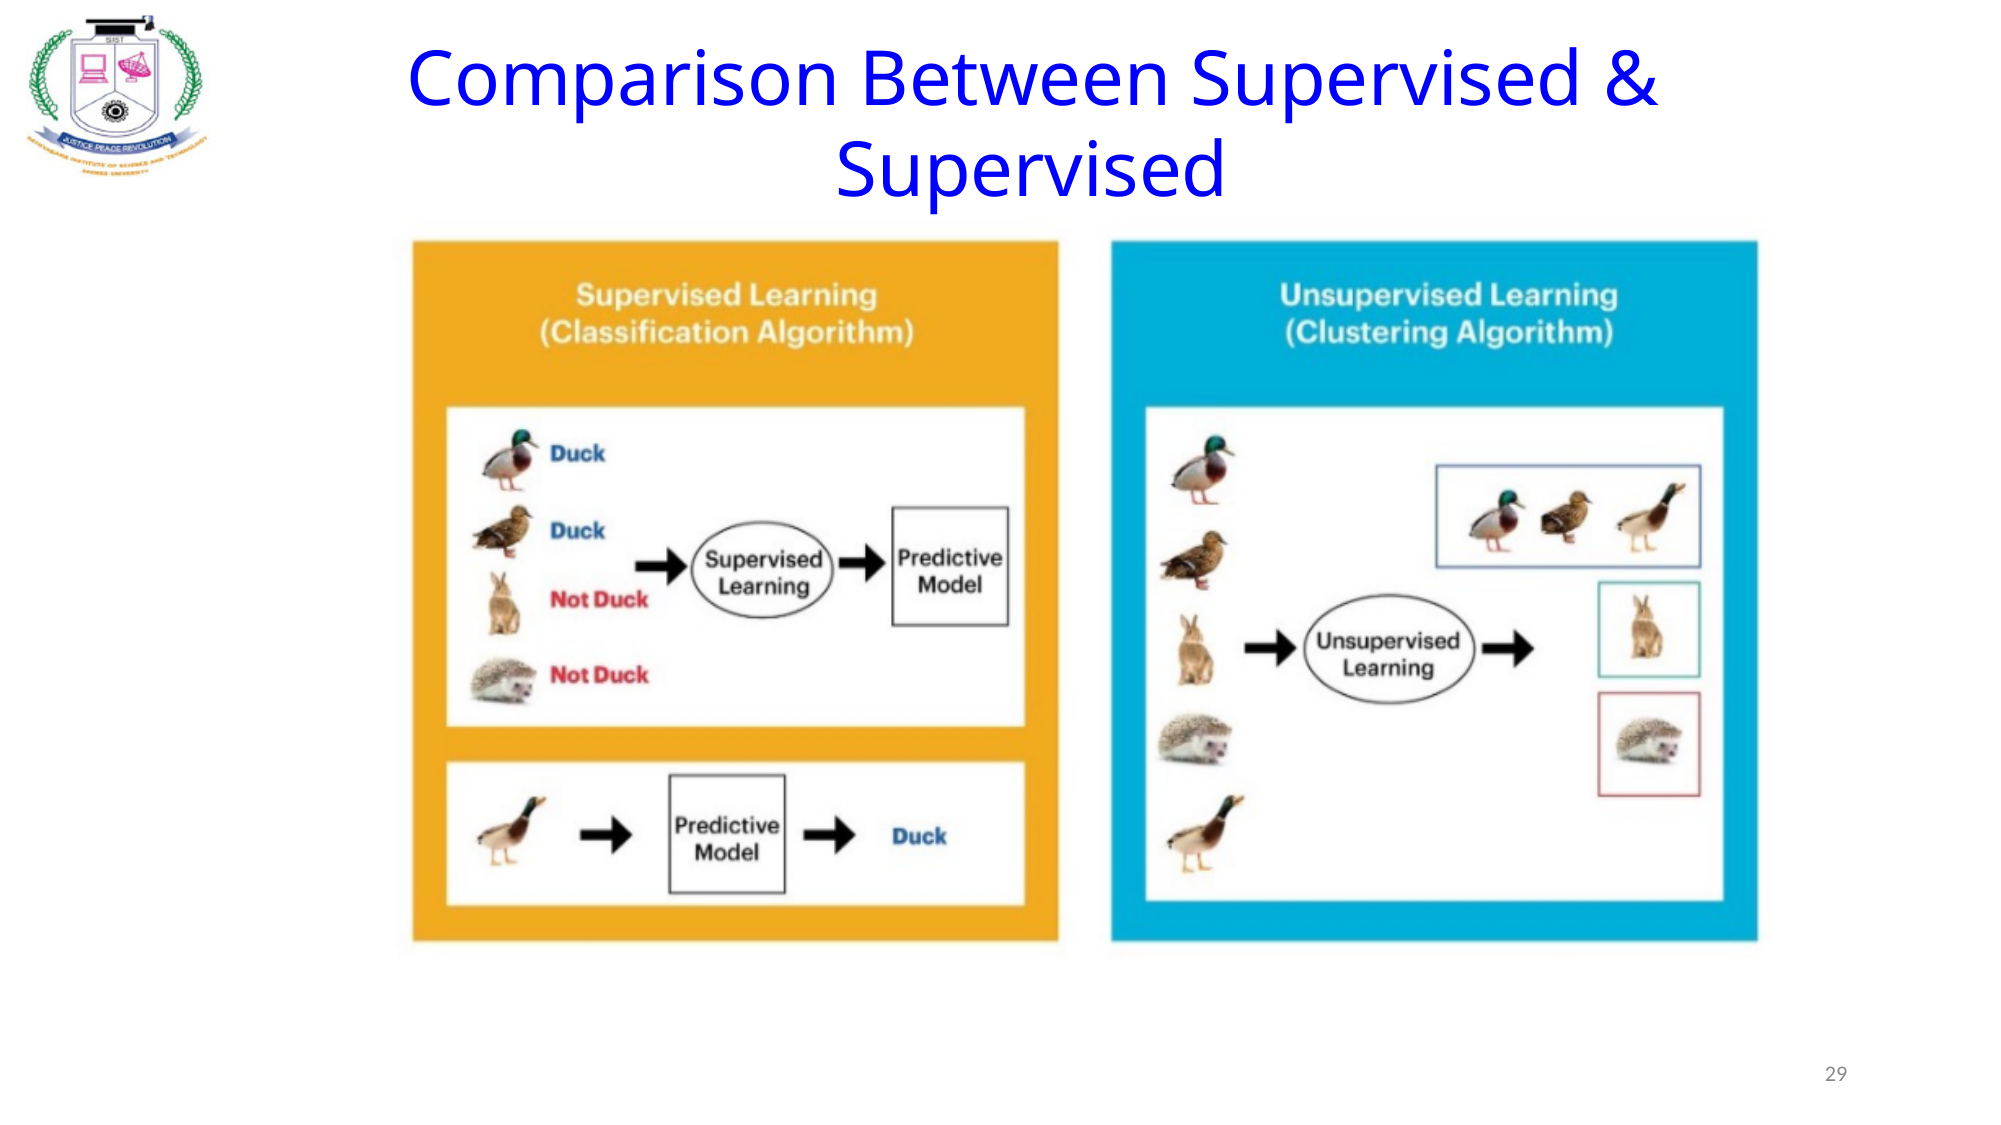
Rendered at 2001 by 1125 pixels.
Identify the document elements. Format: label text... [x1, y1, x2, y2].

picture [388, 211, 1772, 960]
picture [0, 0, 222, 194]
slide_number 29 [1412, 1042, 1863, 1103]
text_box Comparison Between Supervised & Supervised [232, 22, 1772, 220]
